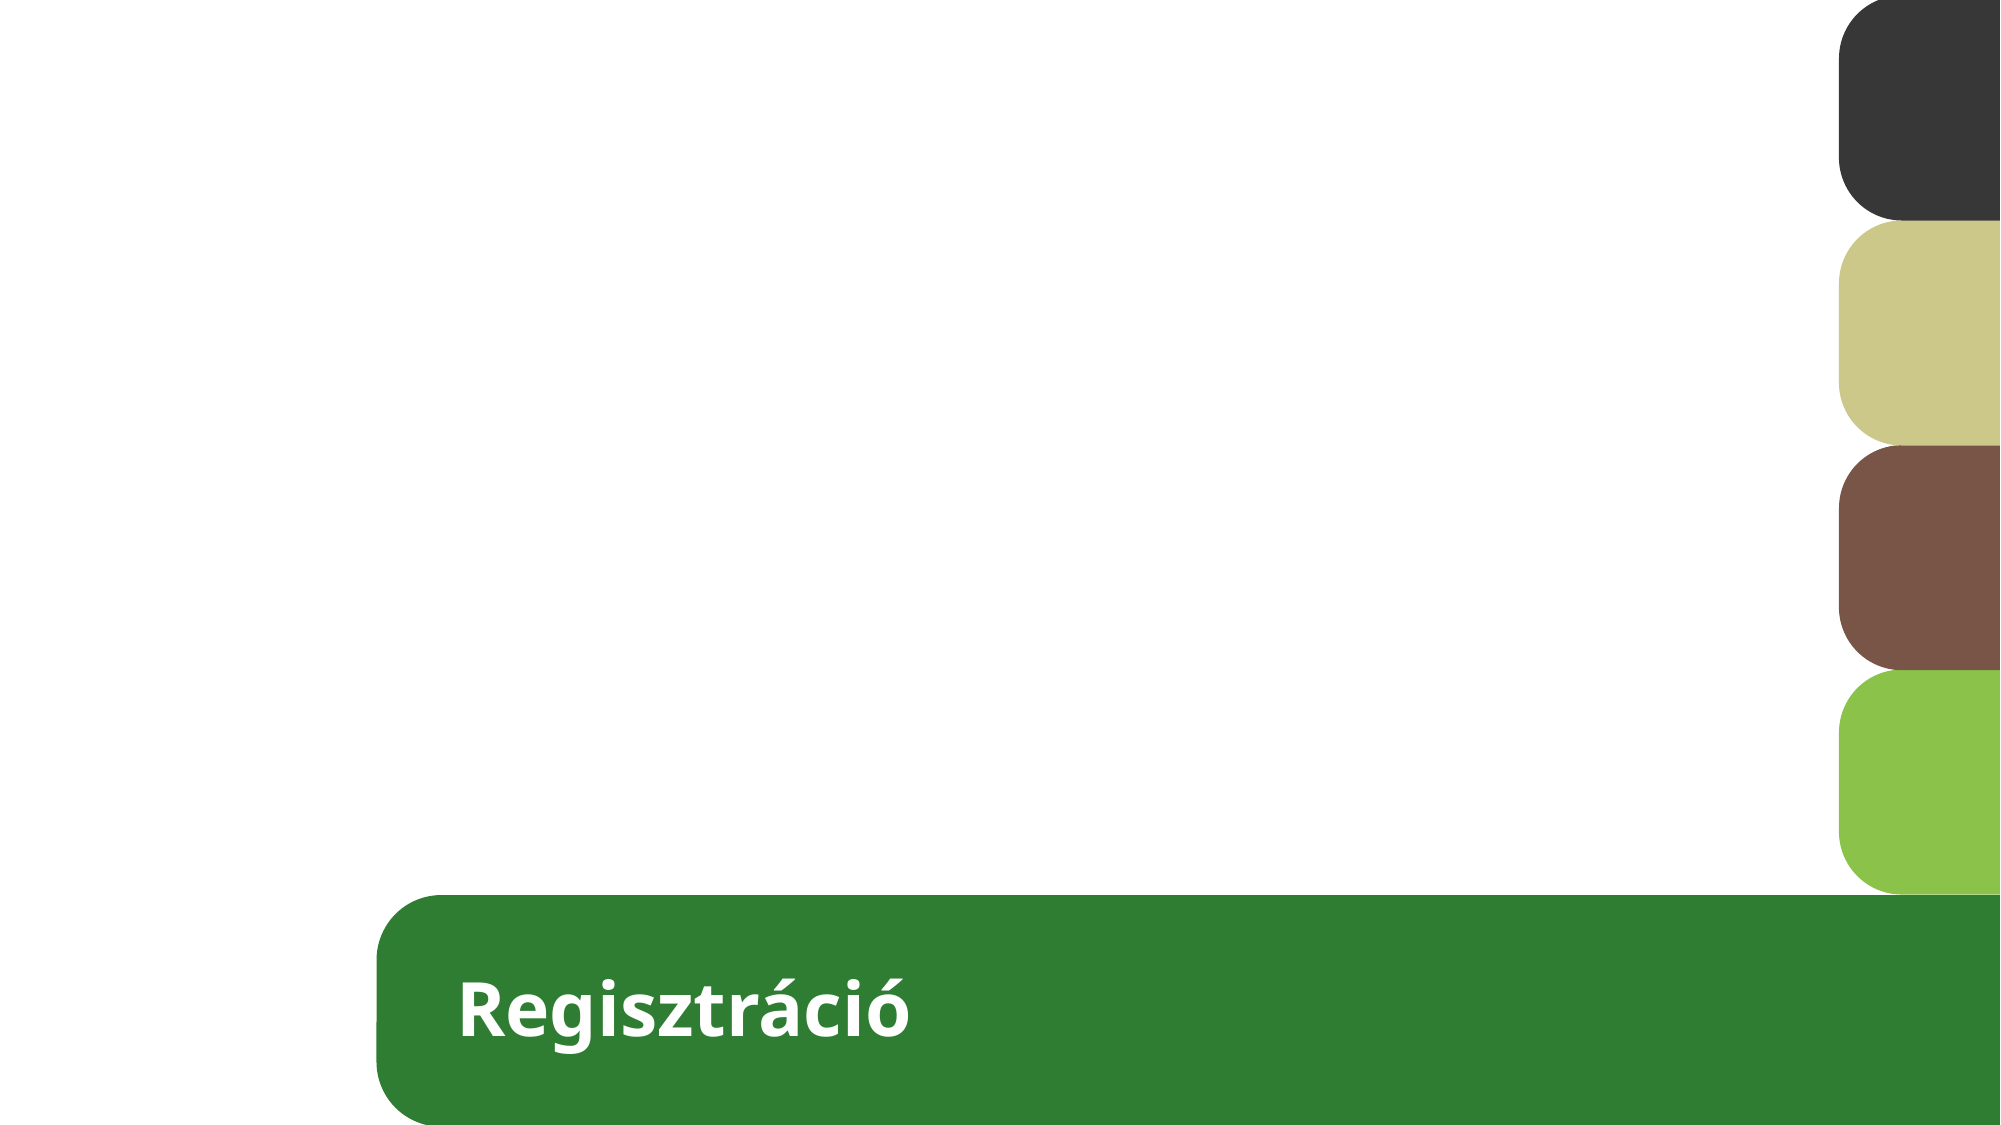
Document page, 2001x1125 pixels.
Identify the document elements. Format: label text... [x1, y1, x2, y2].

text_box [375, 894, 2000, 1125]
text_box [630, 740, 2000, 927]
text_box Regisztráció [441, 963, 2000, 1125]
text_box [1837, 0, 2000, 58]
text_box [1837, 467, 2000, 507]
text_box [1838, 245, 2000, 280]
text_box [1837, 694, 2000, 740]
text_box [1365, 58, 2000, 245]
text_box [919, 507, 2000, 694]
text_box [1126, 280, 2000, 467]
